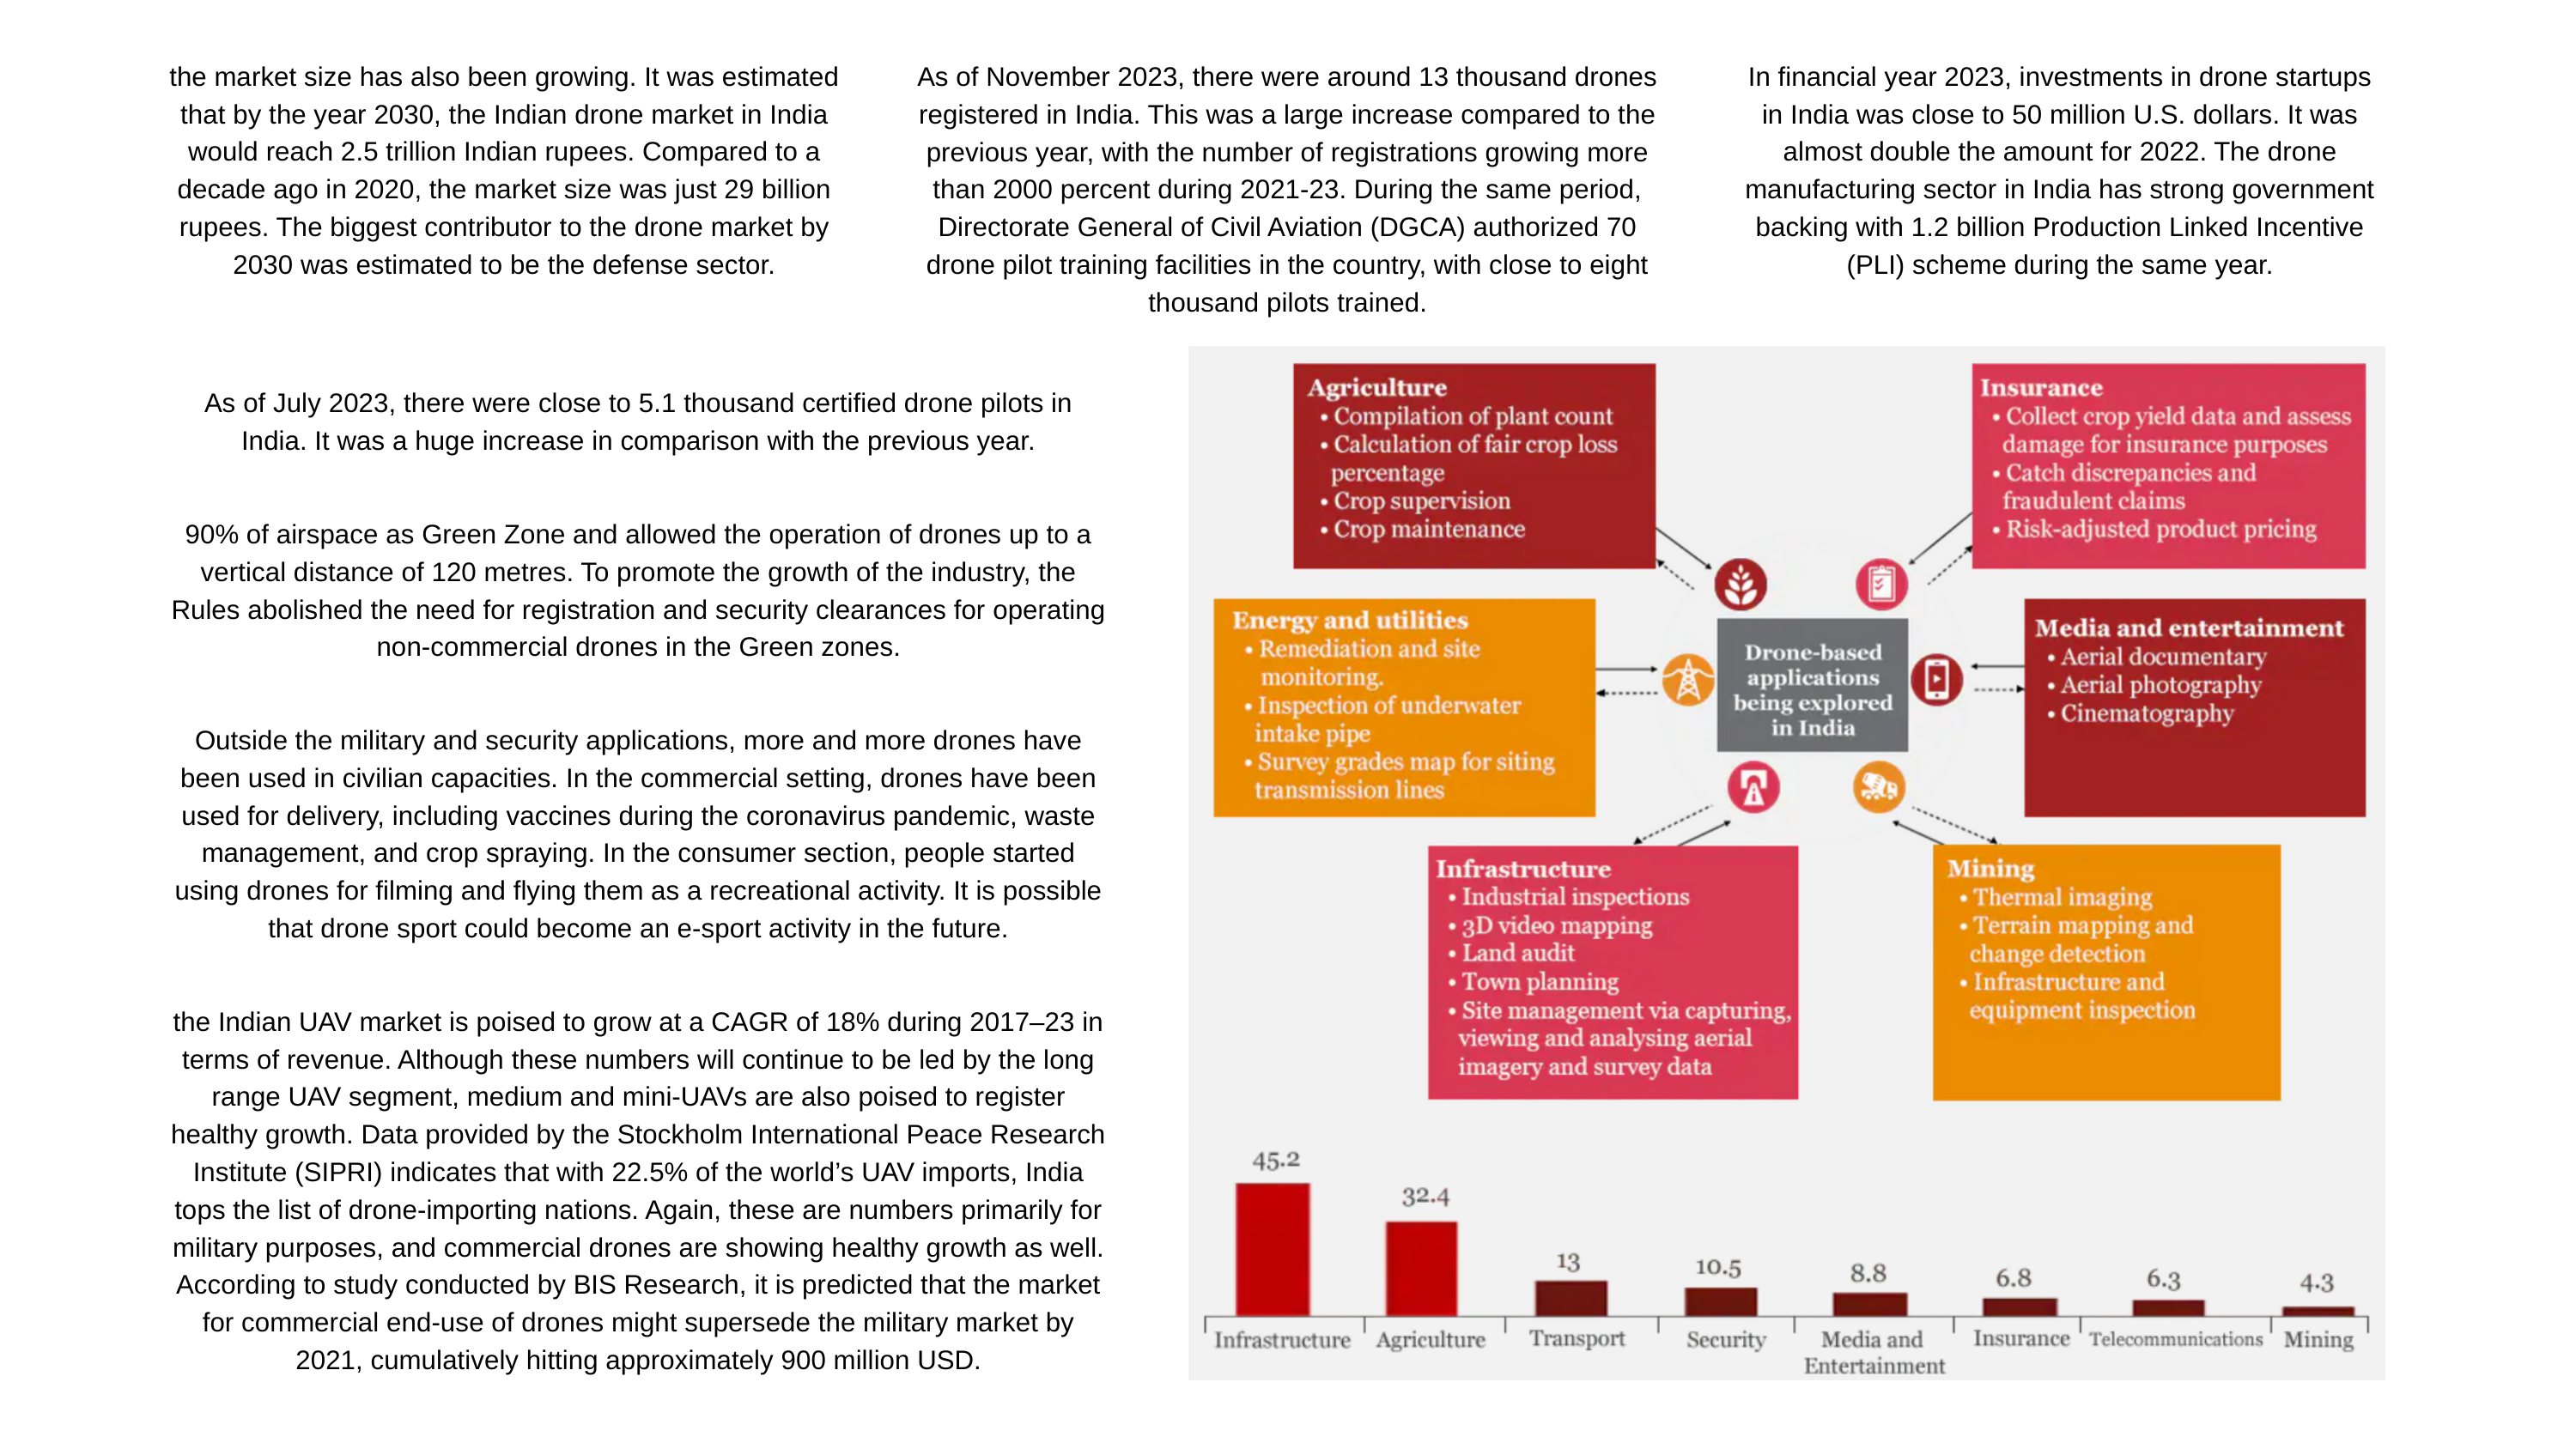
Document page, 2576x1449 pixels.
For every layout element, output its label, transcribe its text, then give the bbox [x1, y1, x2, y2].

text_box In financial year 2023, investments in drone startups in India was close to 50 million U.S. dollars. It was almost double the amount for 2022. The drone manufacturing sector in India has strong government backing with 1.2 billion Production Linked Incentive (PLI) scheme during the same year. [1735, 53, 2385, 280]
text_box As of July 2023, there were close to 5.1 thousand certified drone pilots in India. It was a huge increase in comparison with the previous year. [168, 379, 1110, 456]
text_box As of November 2023, there were around 13 thousand drones registered in India. This was a large increase compared to the previous year, with the number of registrations growing more than 2000 percent during 2021-23. During the same period, Directorate General of Civil Aviation (DGCA) authorized 70 drone pilot training facilities in the country, with close to eight thousand pilots trained. [915, 53, 1661, 318]
text_box the market size has also been growing. It was estimated that by the year 2030, the Indian drone market in India would reach 2.5 trillion Indian rupees. Compared to a decade ago in 2020, the market size was just 29 billion rupees. The biggest contributor to the drone market by 2030 was estimated to be the defense sector. [168, 53, 841, 280]
text_box 90% of airspace as Green Zone and allowed the operation of drones up to a vertical distance of 120 metres. To promote the growth of the industry, the Rules abolished the need for registration and security clearances for operating non-commercial drones in the Green zones. [168, 511, 1110, 663]
text_box [1188, 346, 2386, 1126]
text_box Outside the military and security applications, more and more drones have been used in civilian capacities. In the commercial setting, drones have been used for delivery, including vaccines during the coronavirus pandemic, waste management, and crop spraying. In the consumer section, people started using drones for filming and flying them as a recreational activity. It is possible that drone sport could become an e-sport activity in the future. [168, 717, 1110, 943]
text_box the Indian UAV market is poised to grow at a CAGR of 18% during 2017–23 in terms of revenue. Although these numbers will continue to be led by the long range UAV segment, medium and mini-UAVs are also poised to register healthy growth. Data provided by the Stockholm International Peace Research Institute (SIPRI) indicates that with 22.5% of the world’s UAV imports, India tops the list of drone-importing nations. Again, these are numbers primarily for military purposes, and commercial drones are showing healthy growth as well. According to study conducted by BIS Research, it is predicted that the market for commercial end-use of drones might supersede the military market by 2021, cumulatively hitting approximately 900 million USD. [168, 998, 1110, 1375]
text_box [1188, 1126, 2386, 1380]
